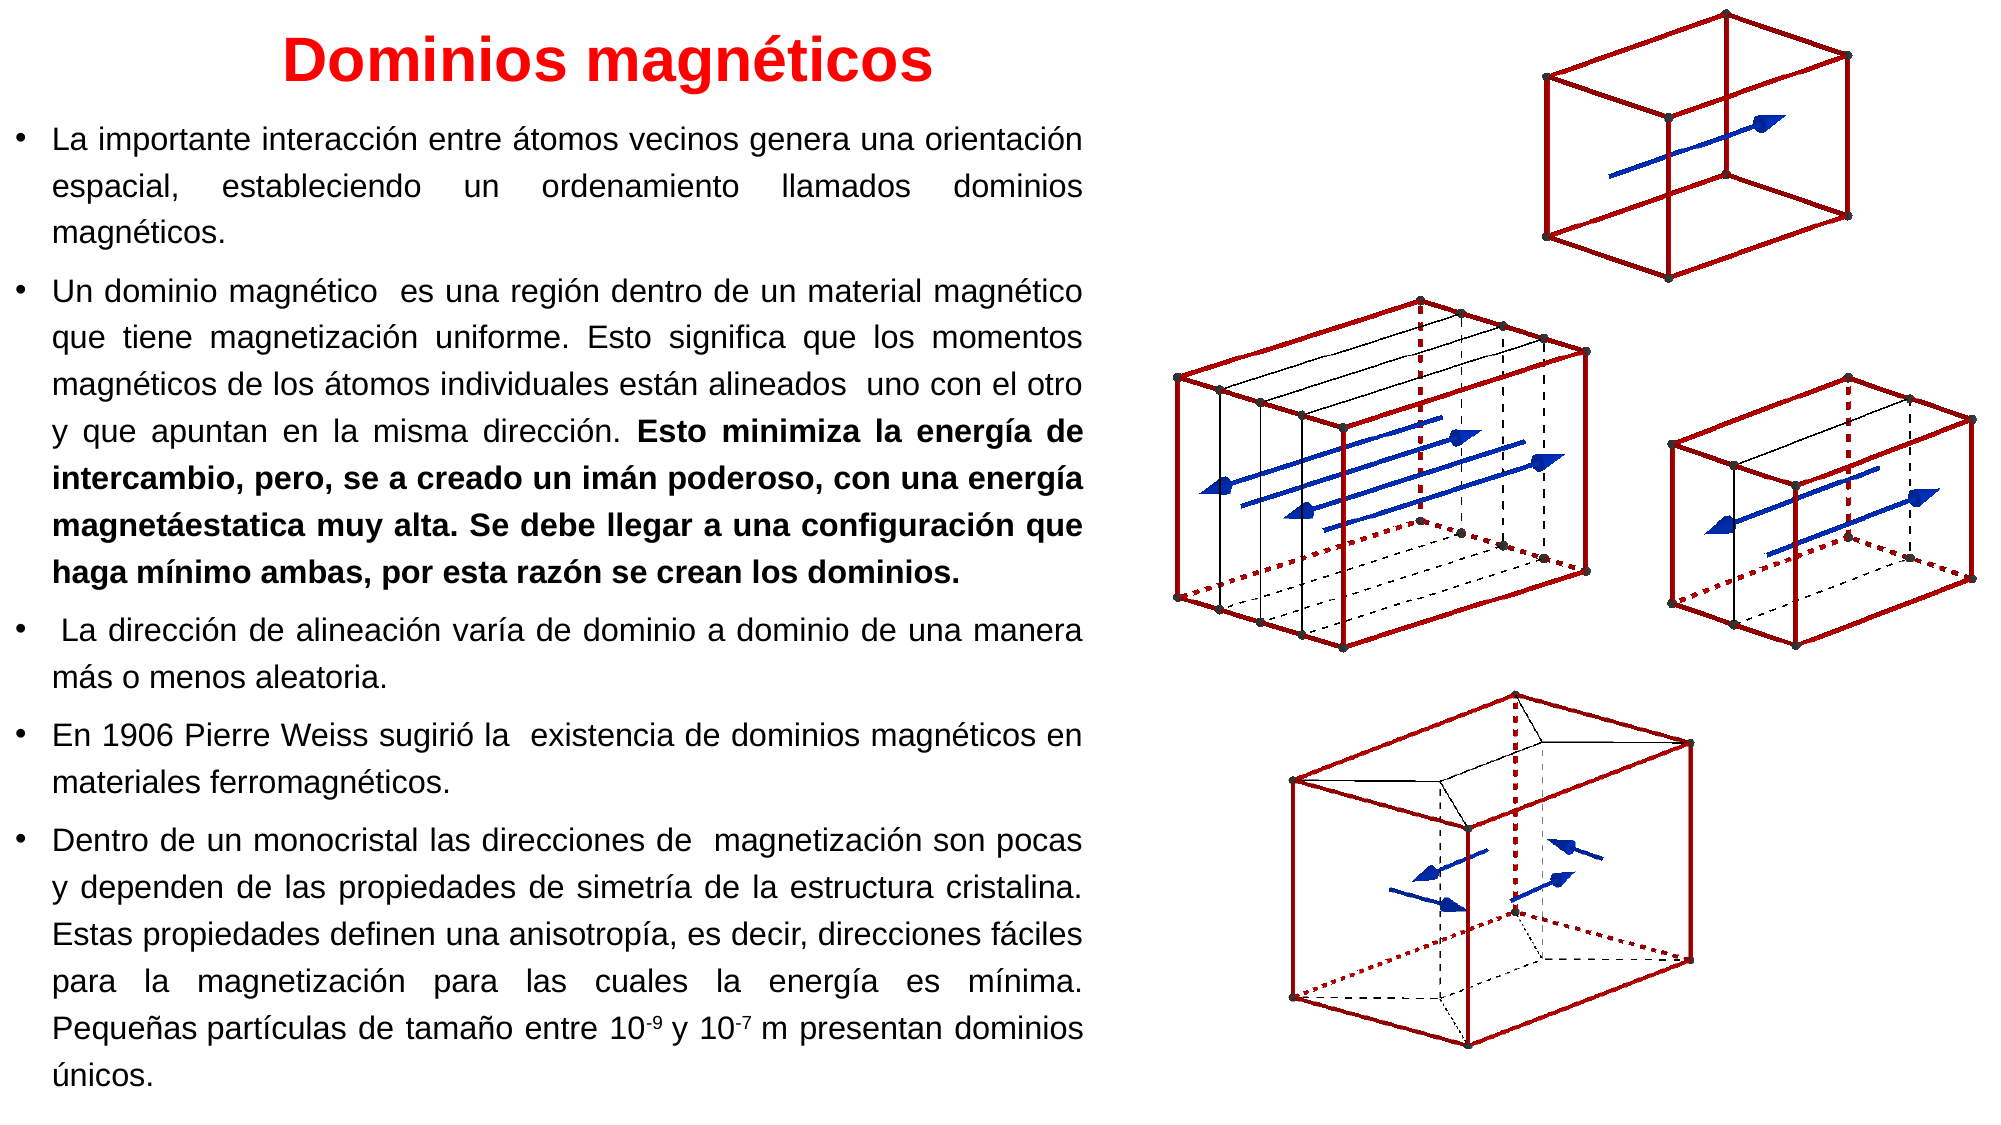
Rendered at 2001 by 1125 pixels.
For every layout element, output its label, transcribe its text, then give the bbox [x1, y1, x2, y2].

title Dominios magnéticos [267, 19, 1057, 102]
list La importante interacción entre átomos vecinos genera una orientación espacial, estableciendo un ordenamiento llamados dominios magnéticos. Un dominio magnético es una región dentro de un material magnético que tiene magnetización uniforme. Esto significa que los momentos magnéticos de los átomos individuales están alineados uno con el otro y que apuntan en la misma dirección. Esto minimiza la energía de intercambio, pero, se a creado un imán poderoso, con una energía magnetáestatica muy alta. Se debe llegar a una configuración que haga mínimo ambas, por esta razón se crean los dominios. La dirección de alineación varía de dominio a dominio de una manera más o menos aleatoria. En 1906 Pierre Weiss sugirió la existencia de dominios magnéticos en materiales ferromagnéticos. Dentro de un monocristal las direcciones de magnetización son pocas y dependen de las propiedades de simetría de la estructura cristalina. Estas propiedades definen una anisotropía, es decir, direcciones fáciles para la magnetización para las cuales la energía es mínima. Pequeñas partículas de tamaño entre 10-9 y 10-7 m presentan dominios únicos. [0, 102, 1100, 1106]
picture [1140, 0, 1889, 668]
picture [1274, 682, 1703, 1065]
picture [1649, 351, 2000, 668]
